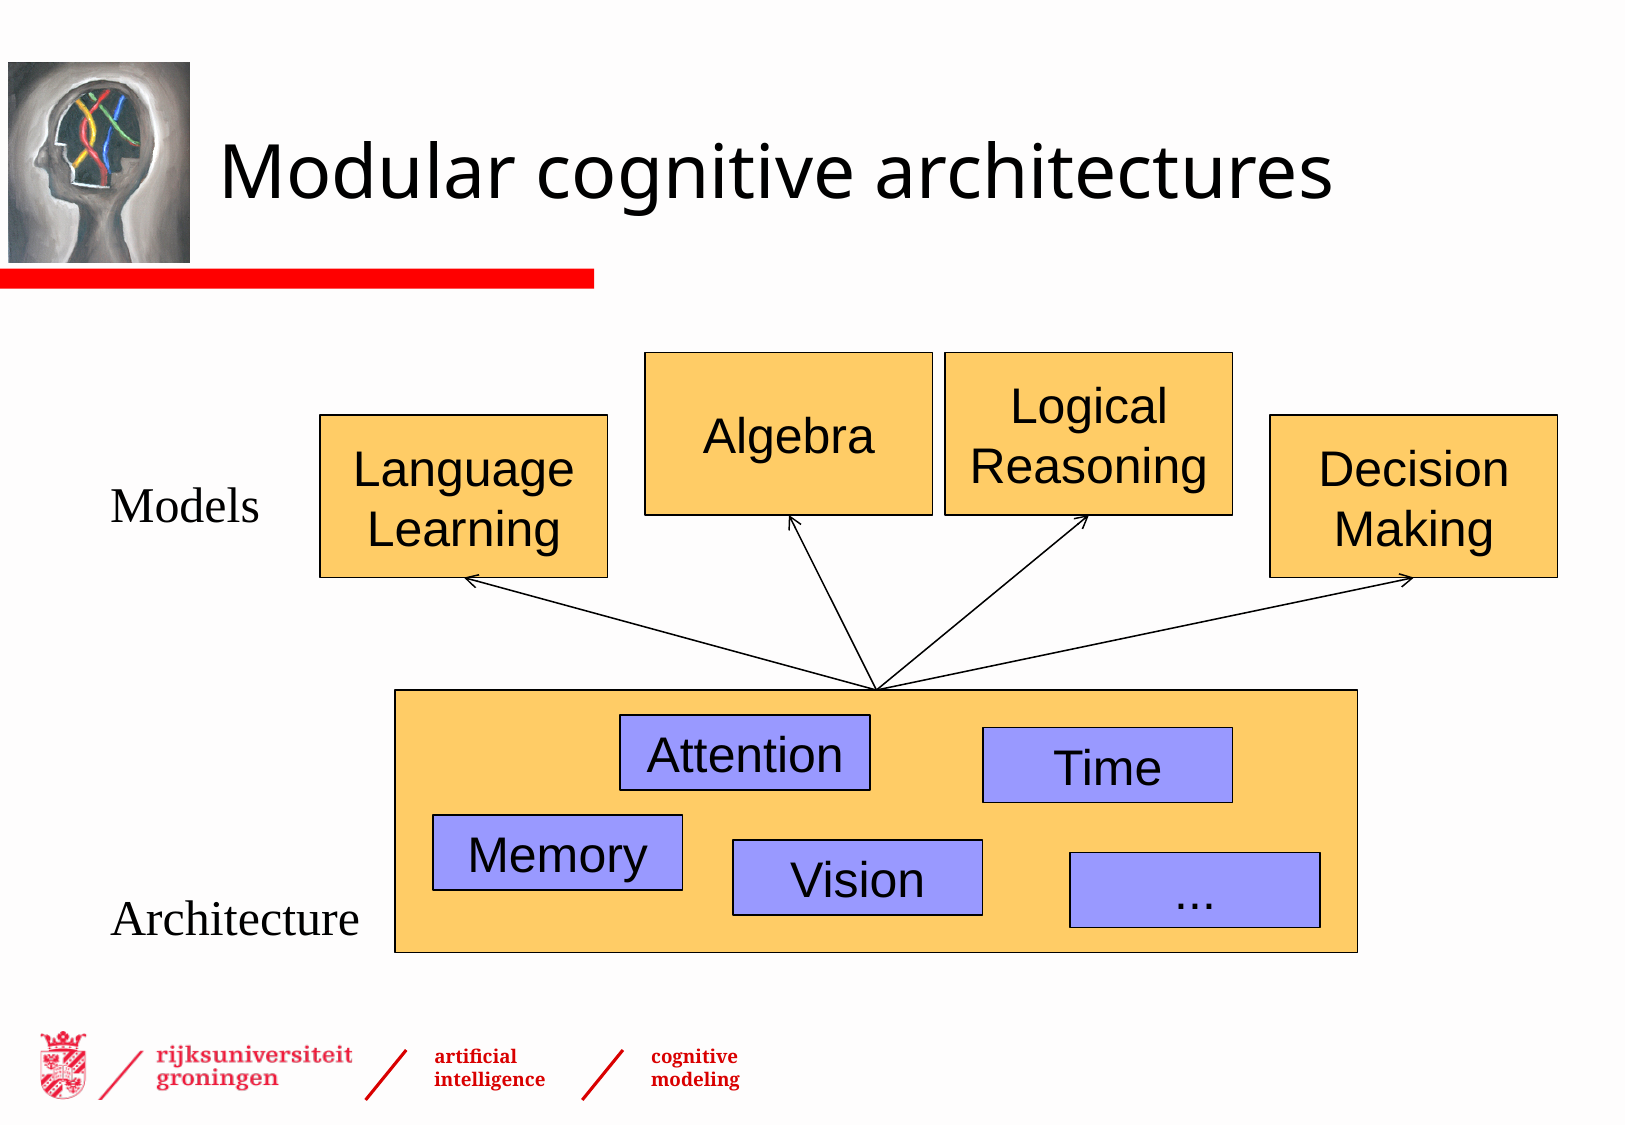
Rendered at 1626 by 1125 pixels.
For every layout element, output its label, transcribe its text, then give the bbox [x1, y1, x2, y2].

text_box ... [1070, 852, 1321, 928]
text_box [745, 558, 889, 647]
text_box Time [1205, 727, 1233, 803]
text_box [1088, 364, 1202, 903]
text_box Time [982, 727, 1083, 803]
text_box Language Learning [320, 415, 608, 578]
text_box Algebra [645, 352, 933, 515]
picture [8, 62, 190, 263]
text_box Architecture [95, 877, 396, 953]
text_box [895, 496, 1071, 709]
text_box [613, 427, 727, 841]
title Modular cognitive architectures [202, 74, 1585, 263]
text_box [395, 690, 1358, 953]
text_box Attention [730, 715, 871, 790]
text_box Models [95, 464, 296, 540]
text_box Memory [432, 815, 683, 890]
text_box Decision Making [1270, 415, 1558, 578]
text_box Vision [732, 840, 983, 915]
text_box Logical Reasoning [945, 352, 1233, 515]
